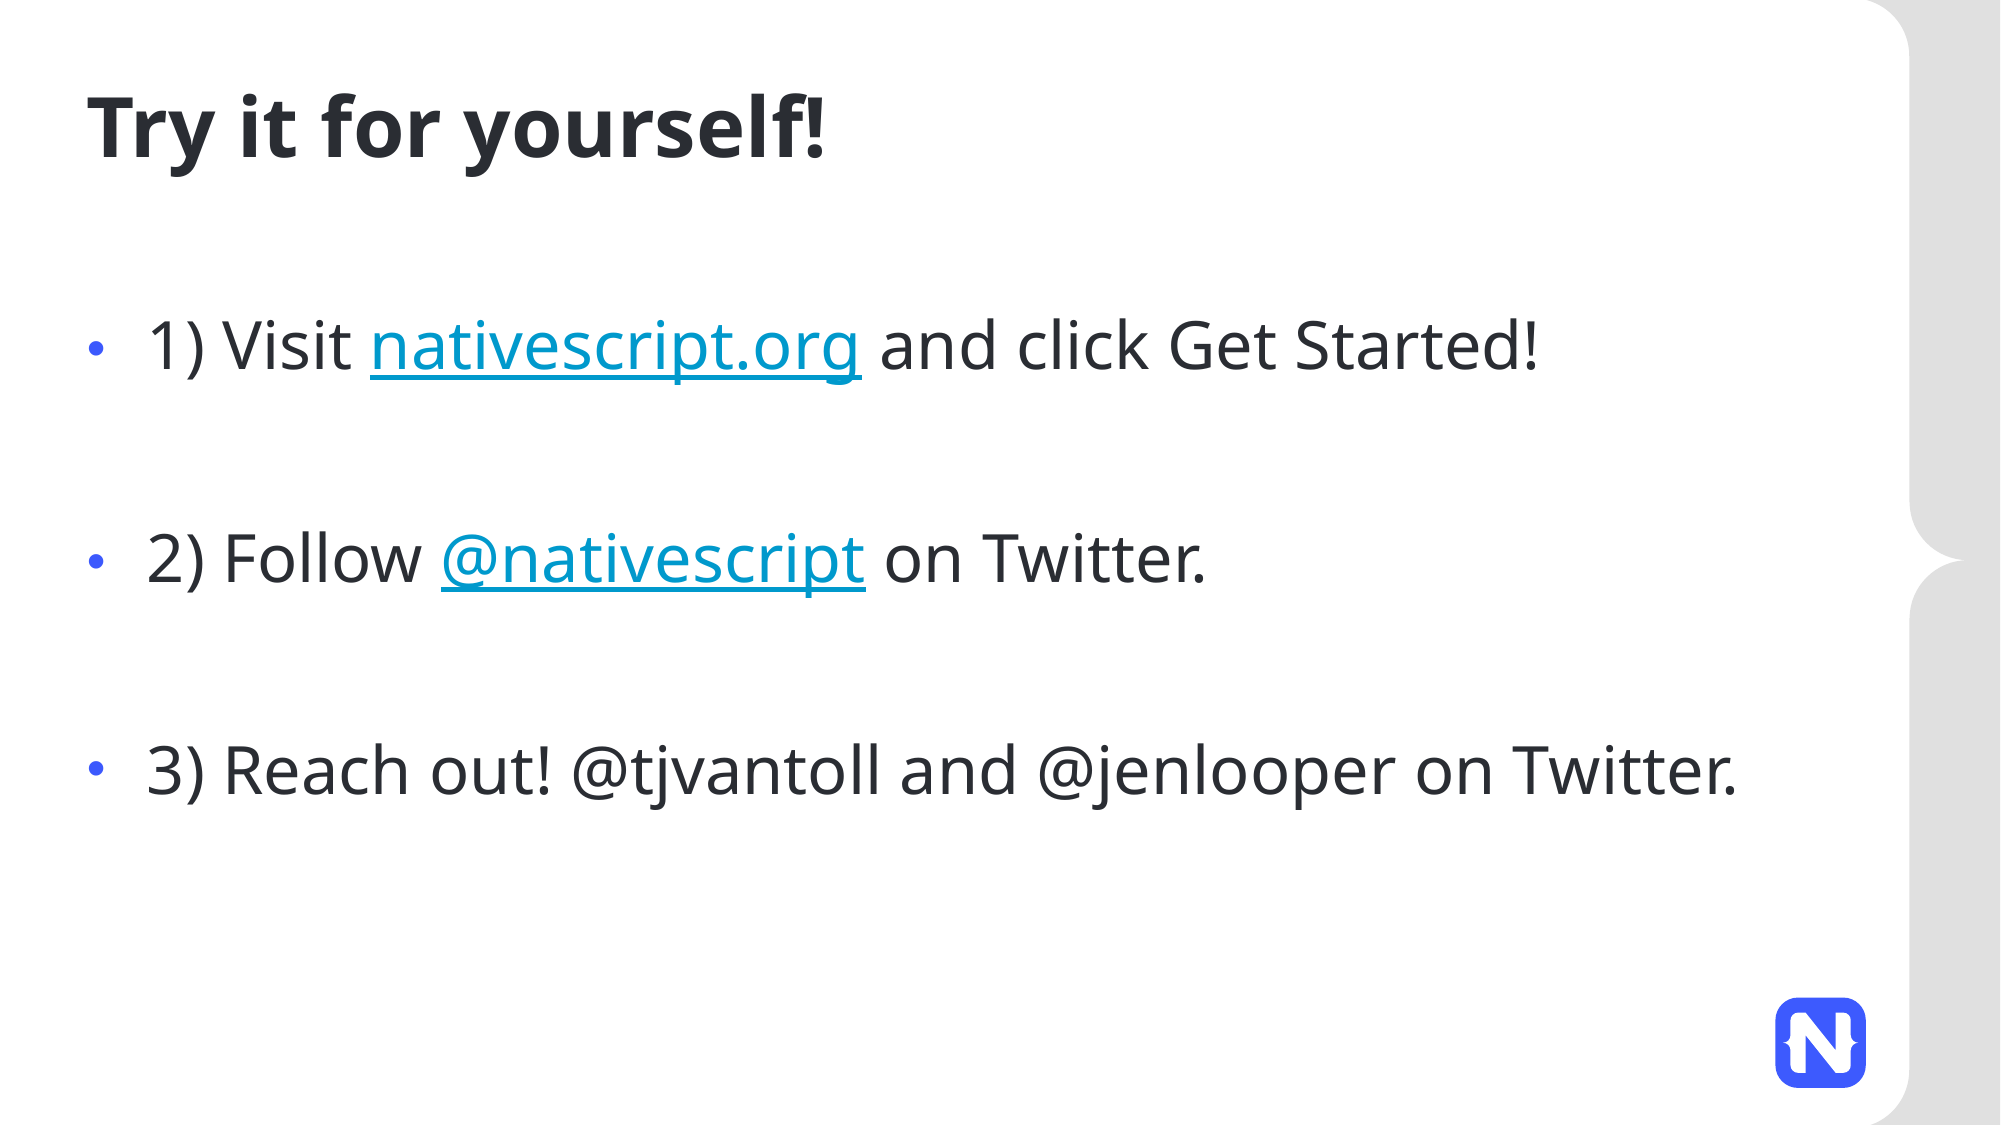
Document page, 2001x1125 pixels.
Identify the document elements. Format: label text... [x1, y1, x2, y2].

list 1) Visit nativescript.org and click Get Started! 2) Follow @nativescript on Twitter. 3) Reach out! @tjvantoll and @jenlooper on Twitter. [71, 295, 1932, 877]
title Try it for yourself! [71, 85, 1932, 176]
